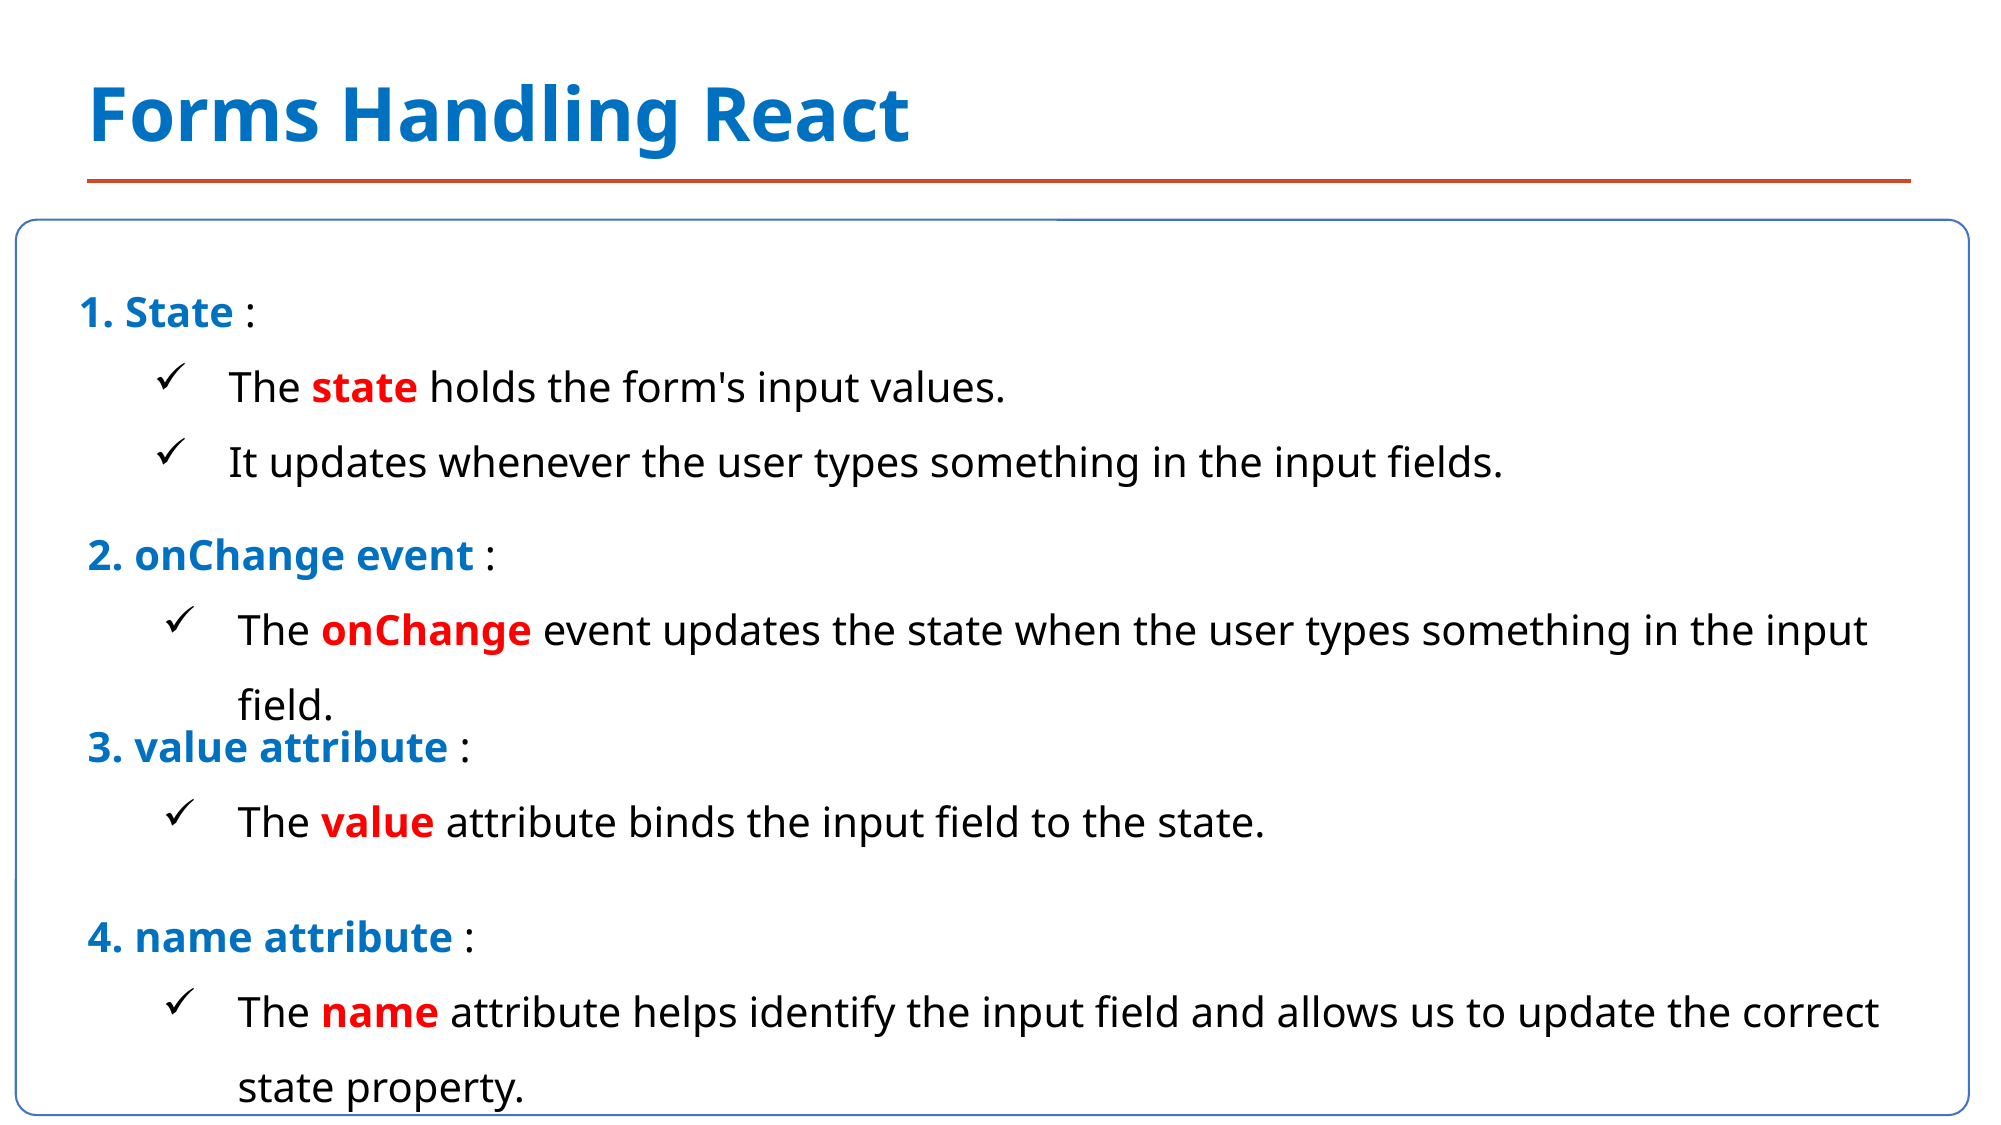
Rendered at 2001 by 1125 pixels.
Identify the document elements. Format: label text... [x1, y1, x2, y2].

text_box 4. name attribute : The name attribute helps identify the input field and allows us to update the correct state property. [72, 878, 1969, 1119]
text_box 2. onChange event : The onChange event updates the state when the user types something in the input field. [72, 495, 1911, 688]
text_box Forms Handling React [72, 58, 1969, 151]
text_box 3. value attribute : The value attribute binds the input field to the state. [72, 688, 1911, 854]
text_box 1. State : The state holds the form's input values. It updates whenever the user types something in the input fields. [63, 253, 1901, 494]
text_box ` [14, 218, 1970, 1117]
